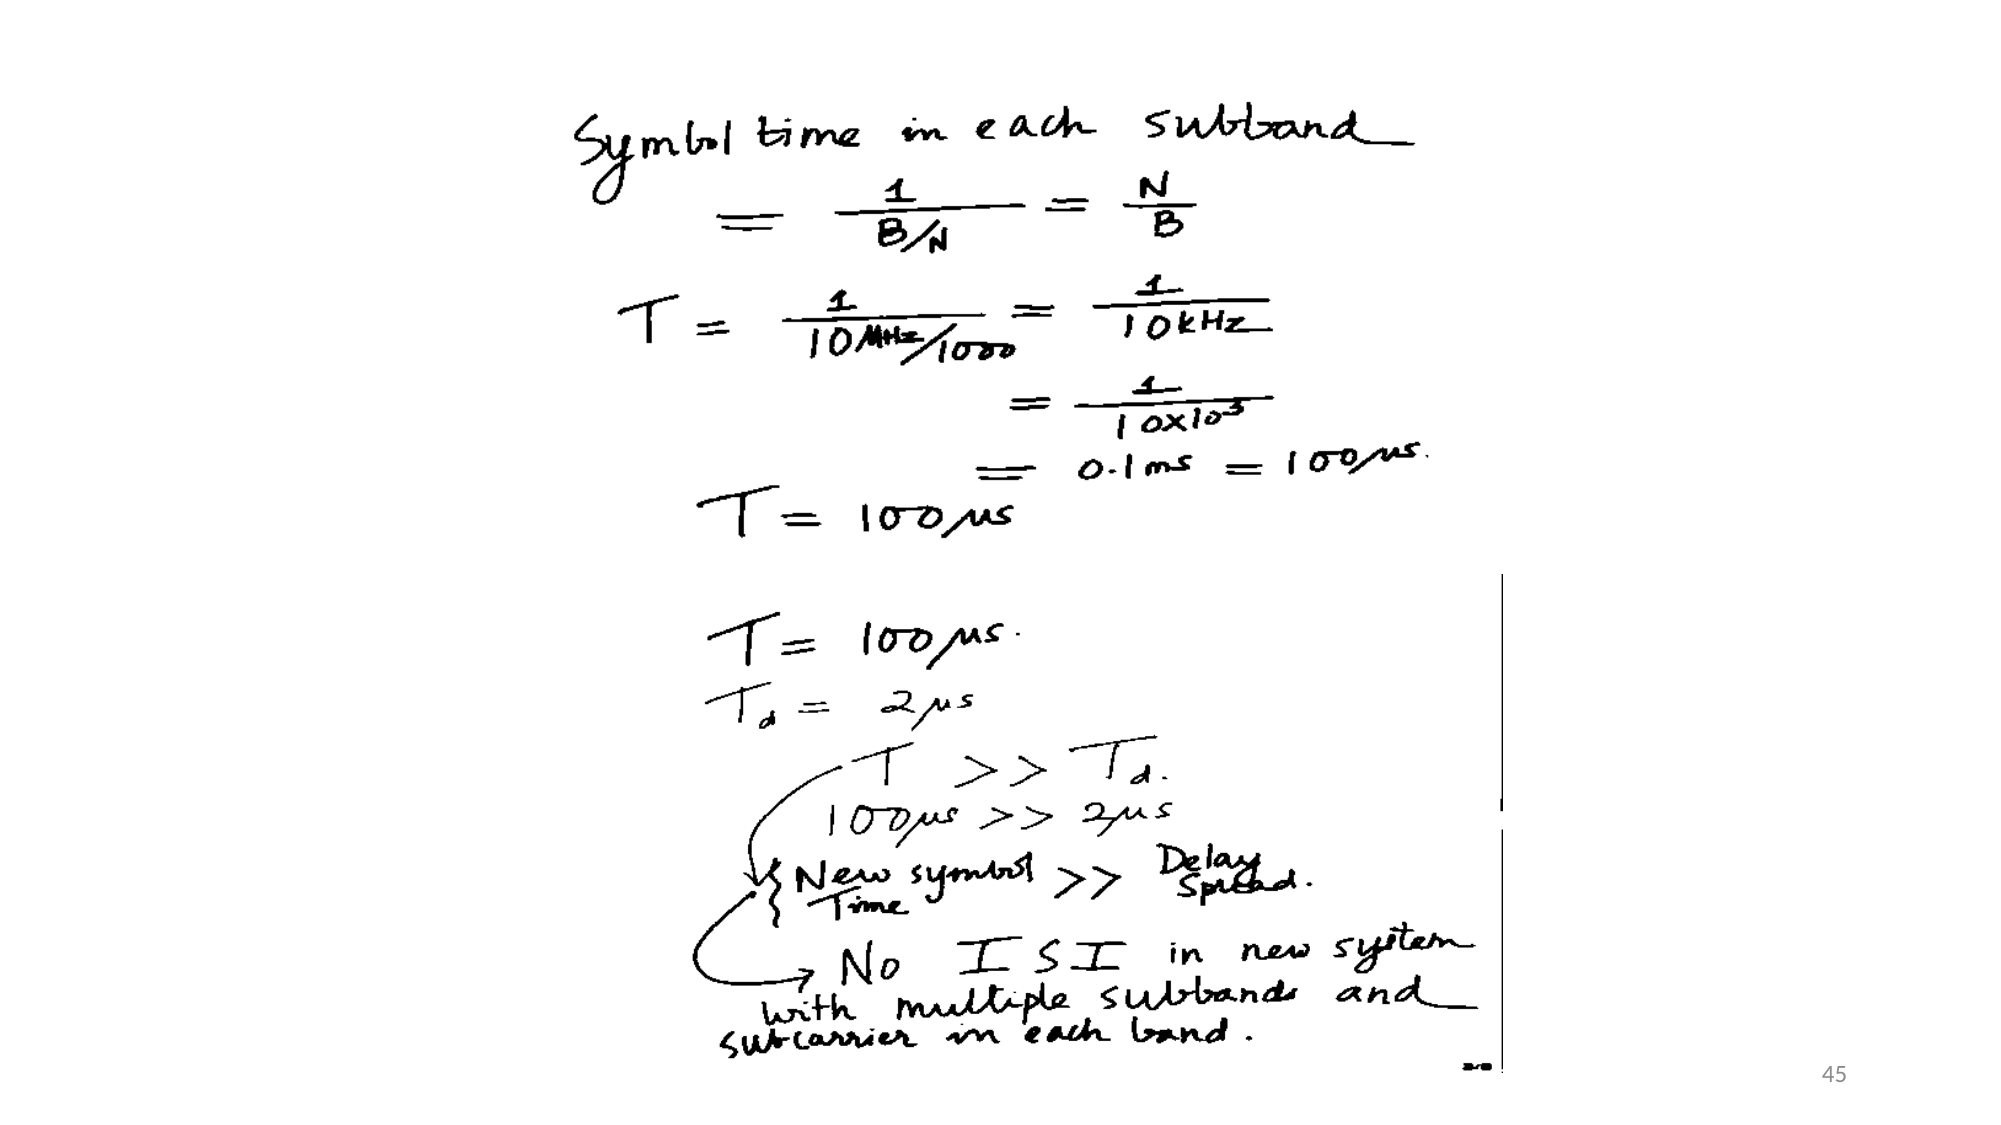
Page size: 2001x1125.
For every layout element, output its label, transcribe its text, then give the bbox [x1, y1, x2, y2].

slide_number 45 [1412, 1042, 1863, 1103]
picture [548, 89, 1503, 1073]
